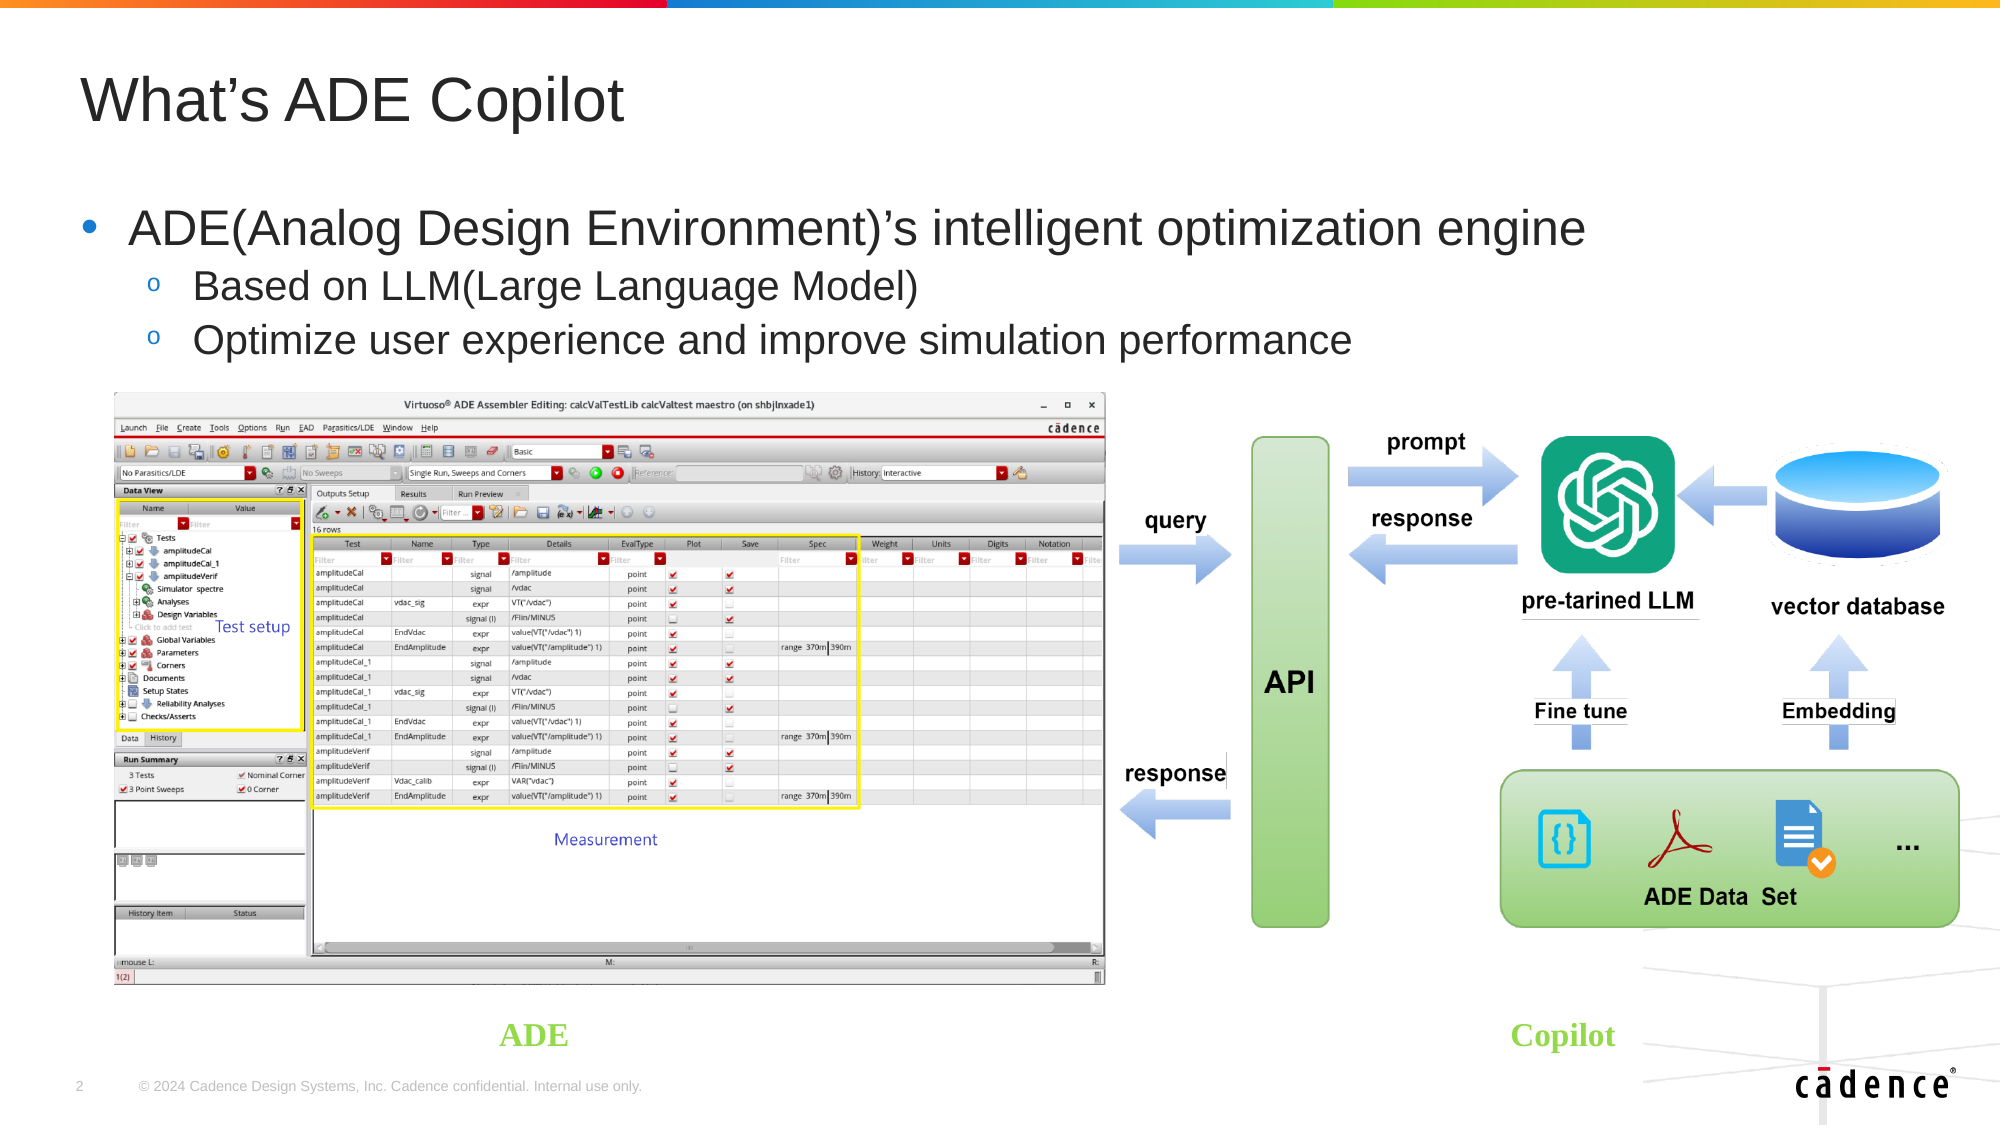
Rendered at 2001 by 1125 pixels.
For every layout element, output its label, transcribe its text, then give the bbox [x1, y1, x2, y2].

text_box Copilot [1495, 1005, 1631, 1061]
list ADE(Analog Design Environment)’s intelligent optimization engine Based on LLM(Large Language Model) Optimize user experience and improve simulation performance [71, 195, 1624, 1040]
title What’s ADE Copilot [73, 59, 1979, 153]
picture [114, 392, 1106, 985]
text_box ADE [484, 1005, 585, 1061]
picture [1119, 44, 2000, 1125]
